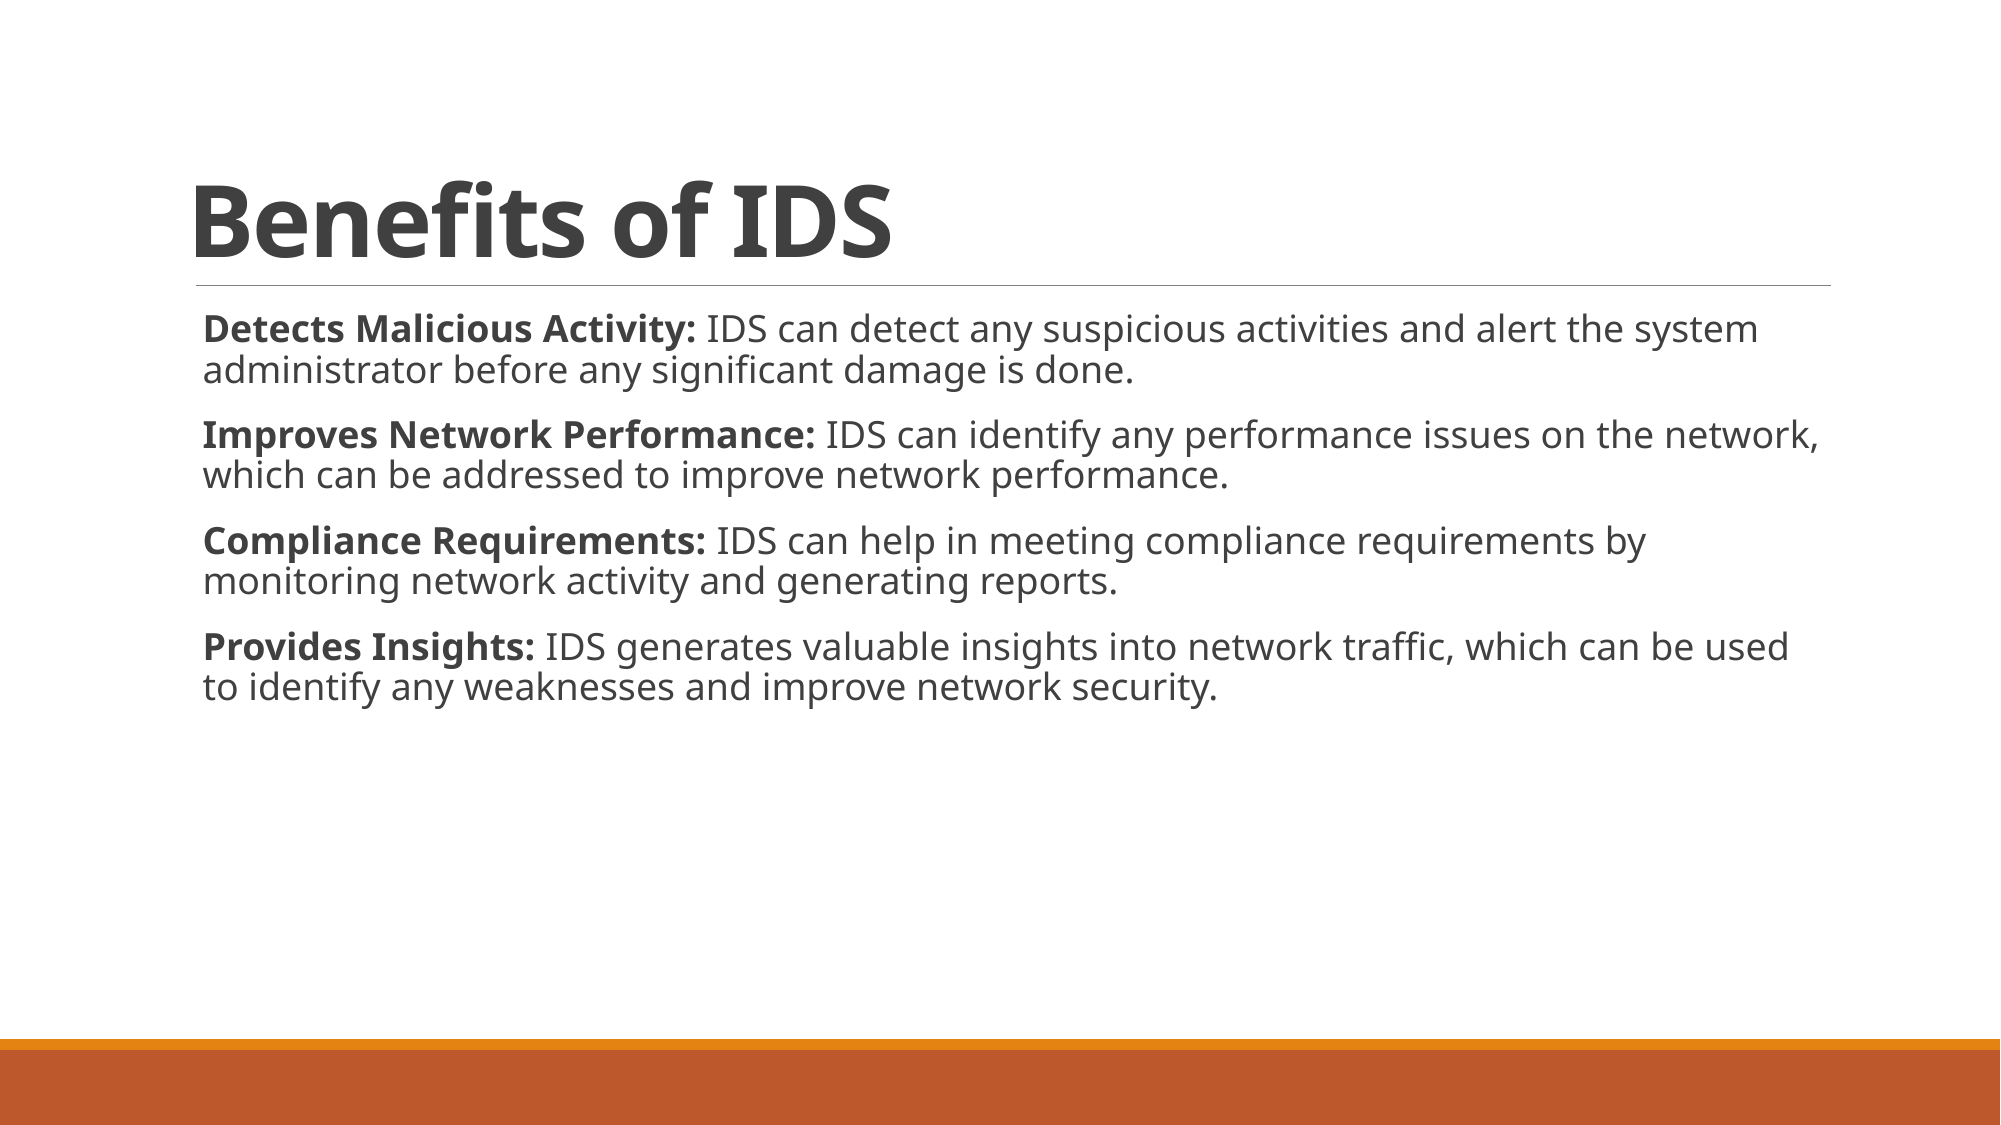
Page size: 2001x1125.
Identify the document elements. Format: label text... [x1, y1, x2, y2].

list Detects Malicious Activity: IDS can detect any suspicious activities and alert the system administrator before any significant damage is done. Improves Network Performance: IDS can identify any performance issues on the network, which can be addressed to improve network performance. Compliance Requirements: IDS can help in meeting compliance requirements by monitoring network activity and generating reports. Provides Insights: IDS generates valuable insights into network traffic, which can be used to identify any weaknesses and improve network security. [179, 302, 1831, 964]
title Benefits of IDS [179, 46, 1831, 286]
